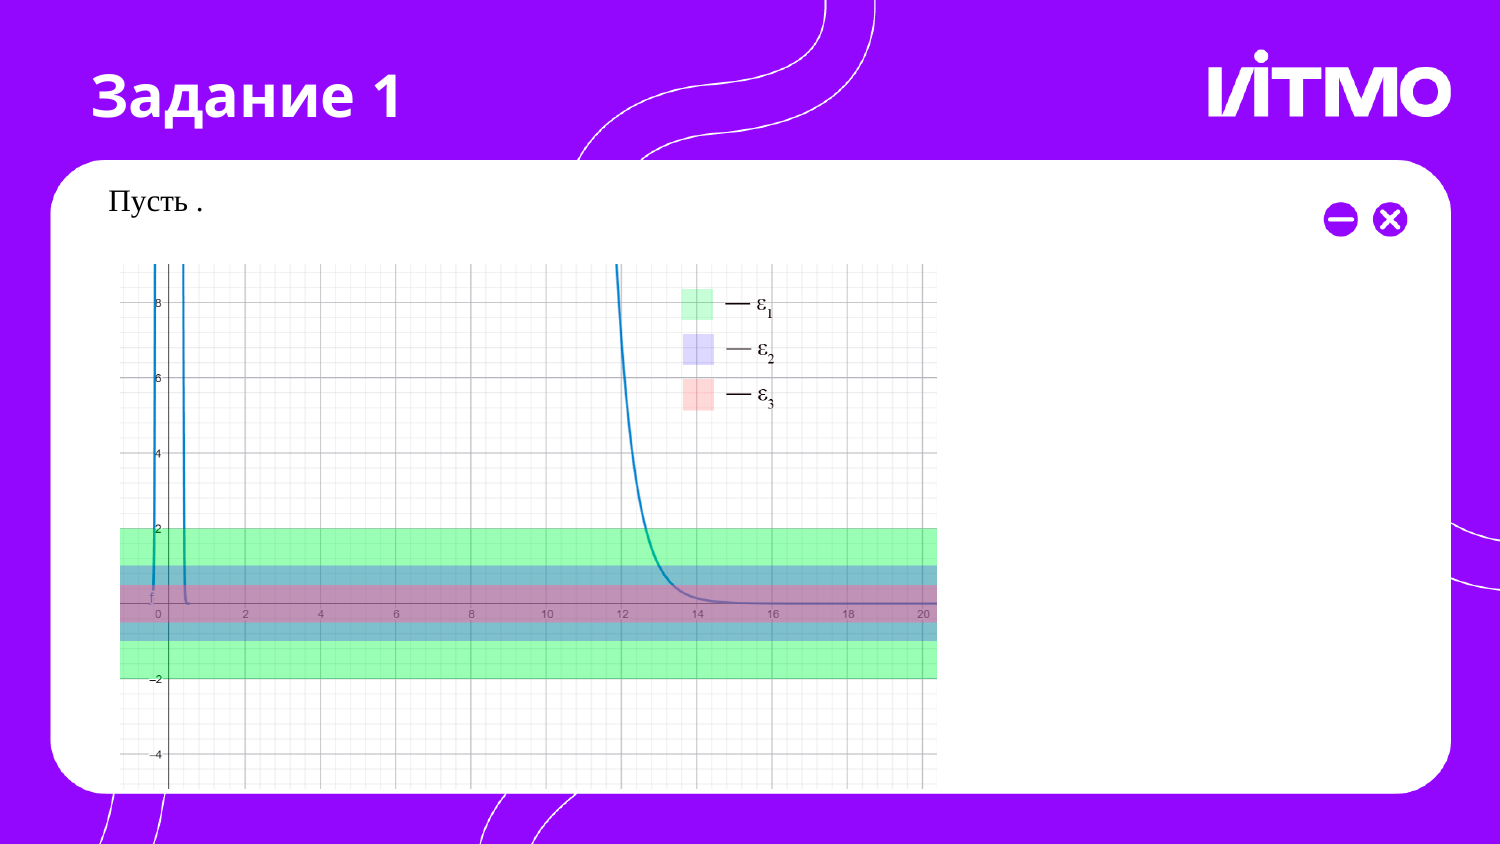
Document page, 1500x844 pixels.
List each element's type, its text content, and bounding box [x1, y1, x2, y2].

picture [0, 0, 1500, 844]
title Задание 1 [75, 50, 1195, 137]
